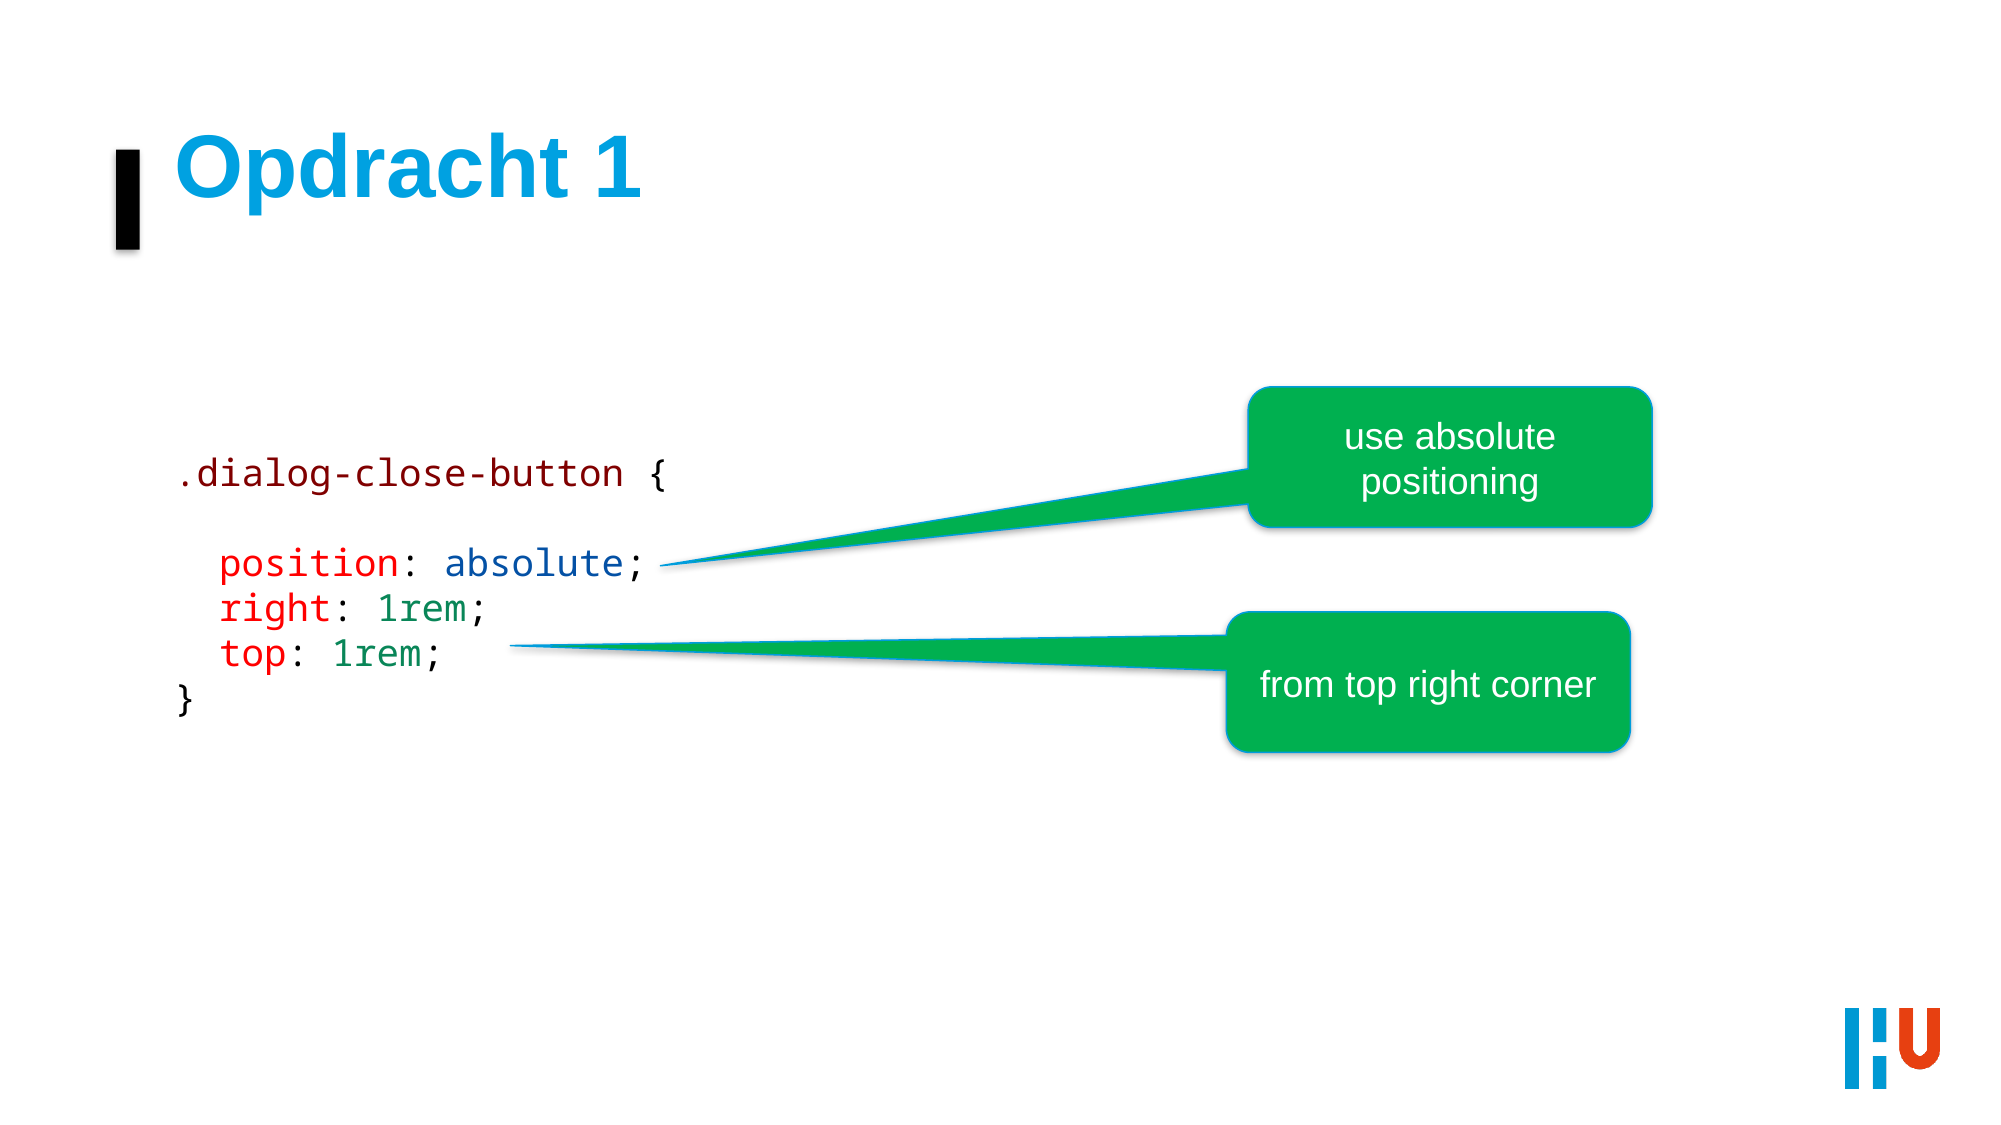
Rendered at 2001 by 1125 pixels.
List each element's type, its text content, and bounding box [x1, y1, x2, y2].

title Opdracht 1 [159, 53, 1788, 271]
text_box .dialog-close-button { position: absolute; right: 1rem; top: 1rem; } [159, 441, 1501, 726]
picture [1860, 1008, 1940, 1089]
text_box from top right corner [509, 611, 1632, 754]
text_box use absolute positioning [659, 386, 1653, 567]
